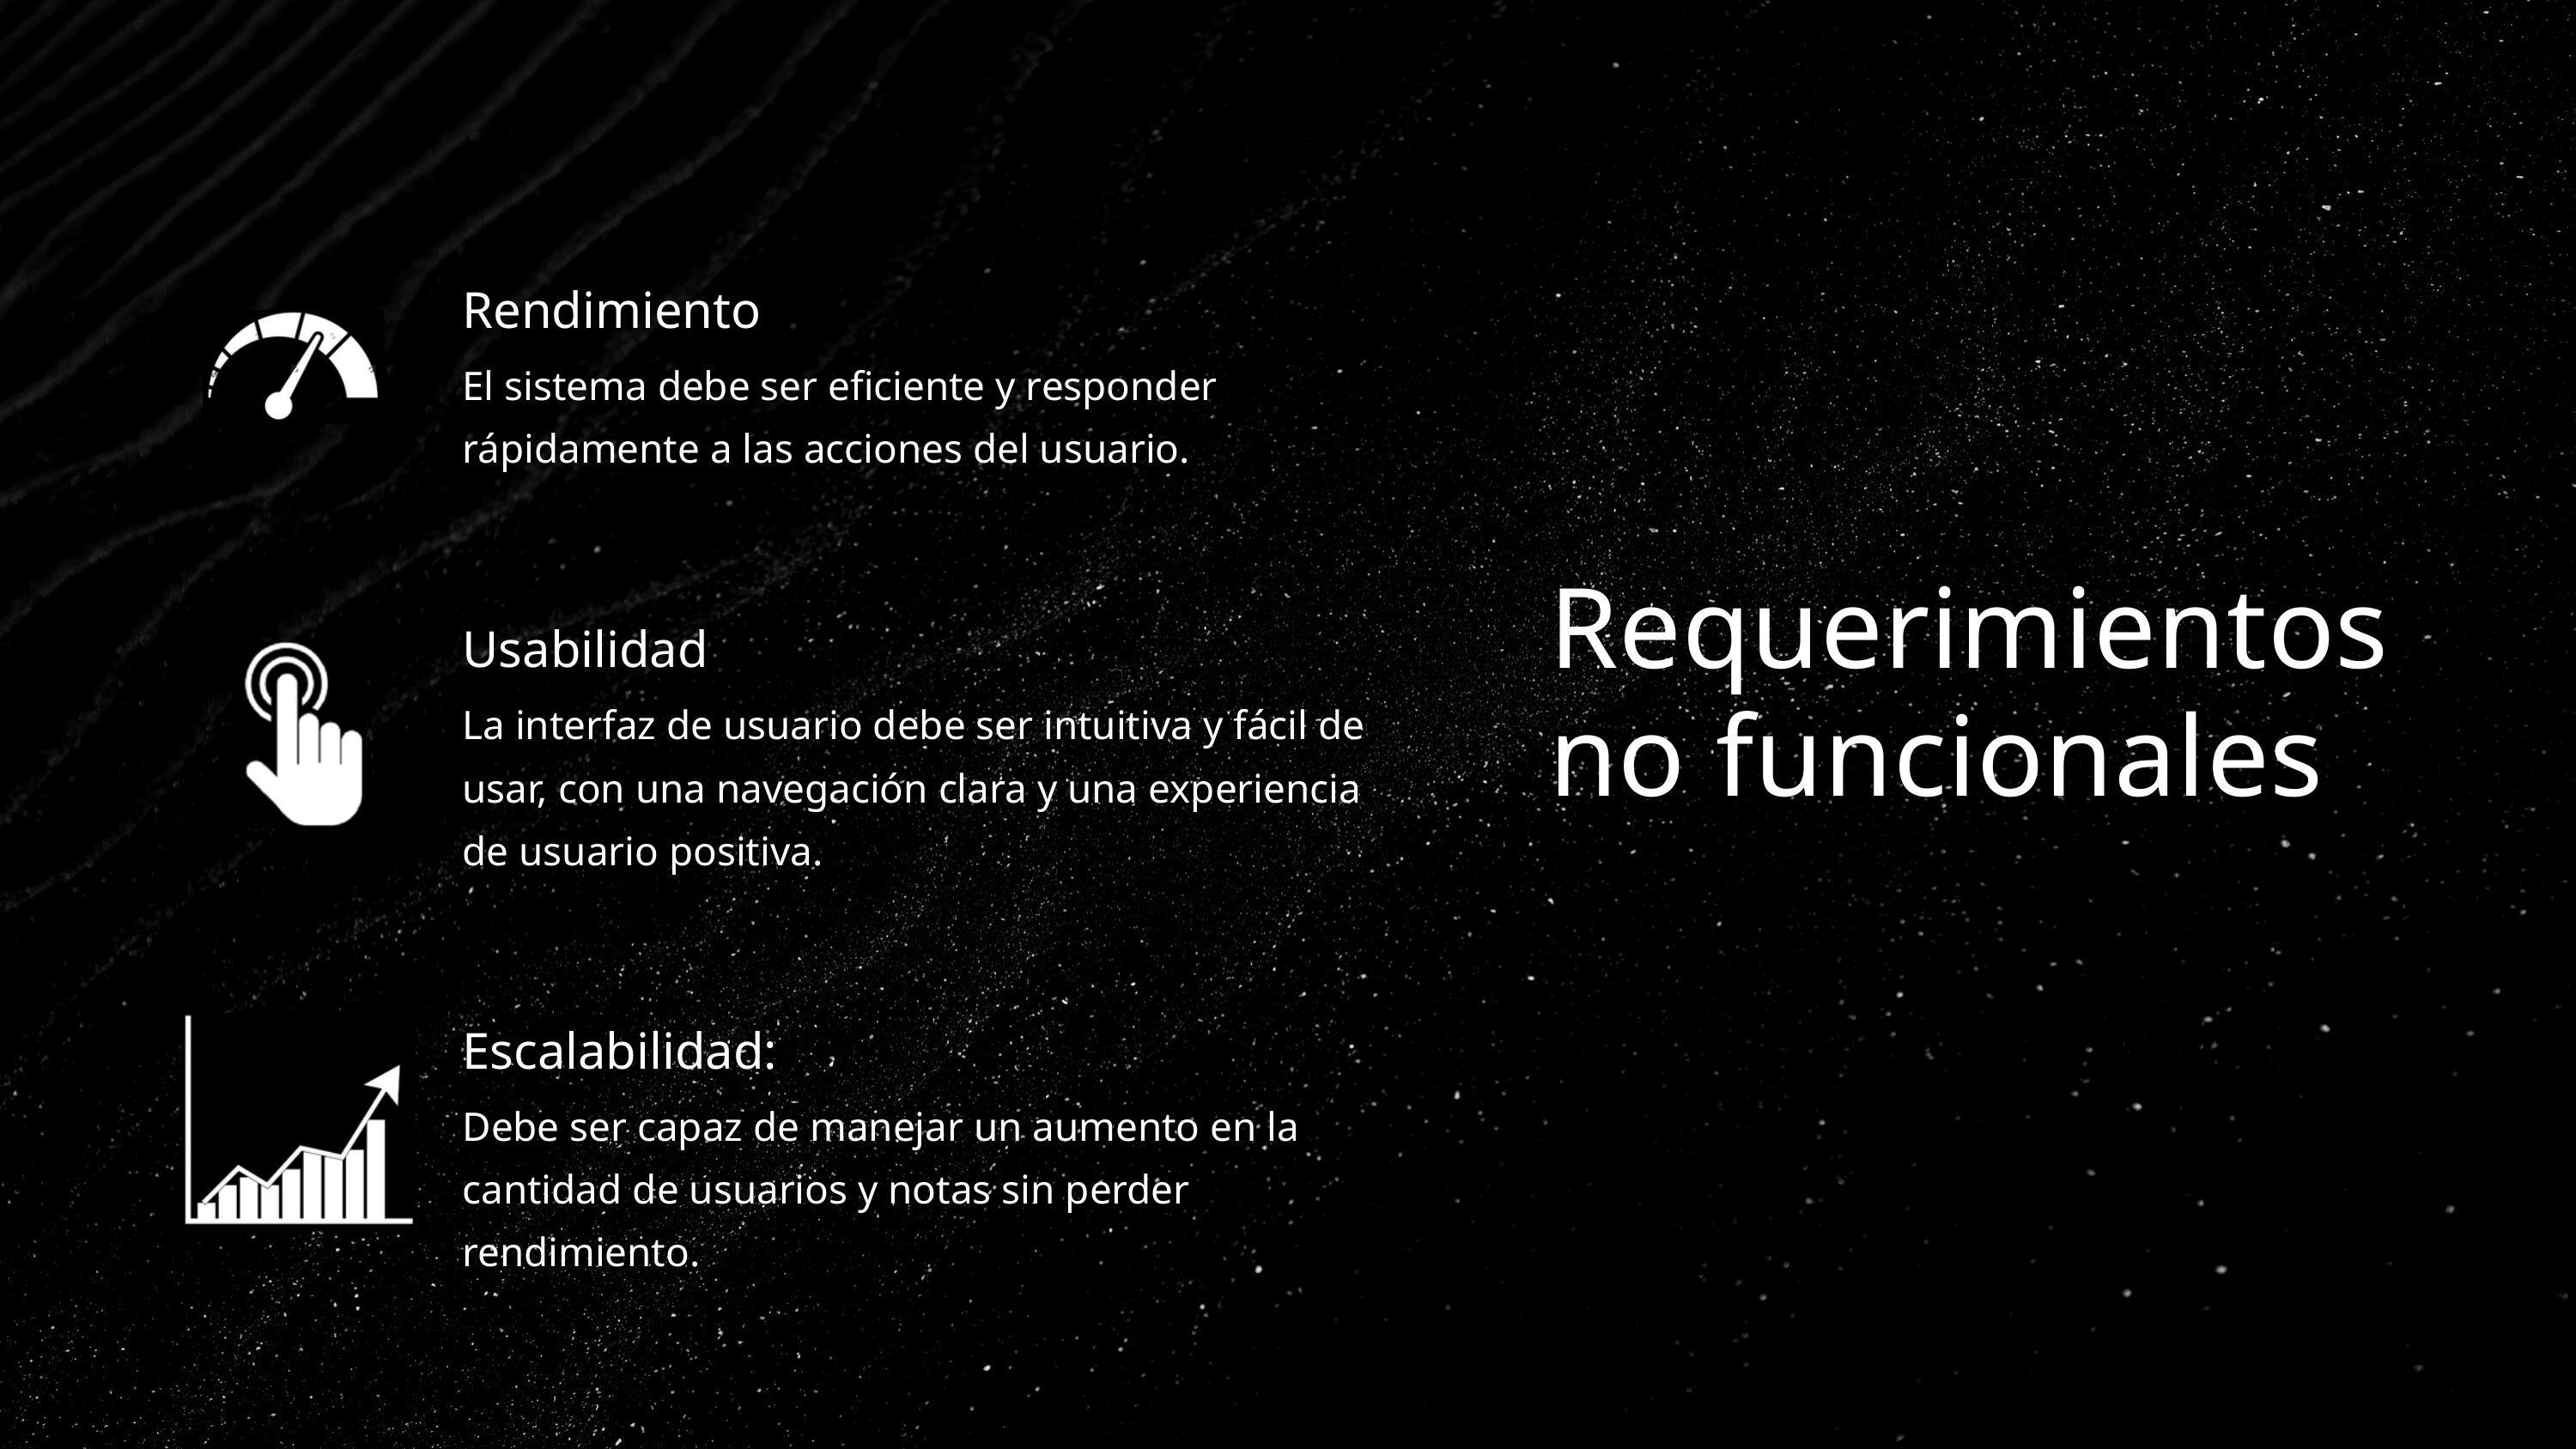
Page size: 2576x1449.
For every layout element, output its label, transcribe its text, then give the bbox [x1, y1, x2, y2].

text_box Requerimientos no funcionales [1549, 562, 2446, 819]
text_box [203, 310, 385, 424]
text_box [181, 1013, 416, 1231]
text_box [462, 272, 1434, 463]
text_box [231, 642, 367, 829]
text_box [462, 1013, 1434, 1265]
text_box [0, 0, 2576, 1449]
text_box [462, 611, 1434, 864]
